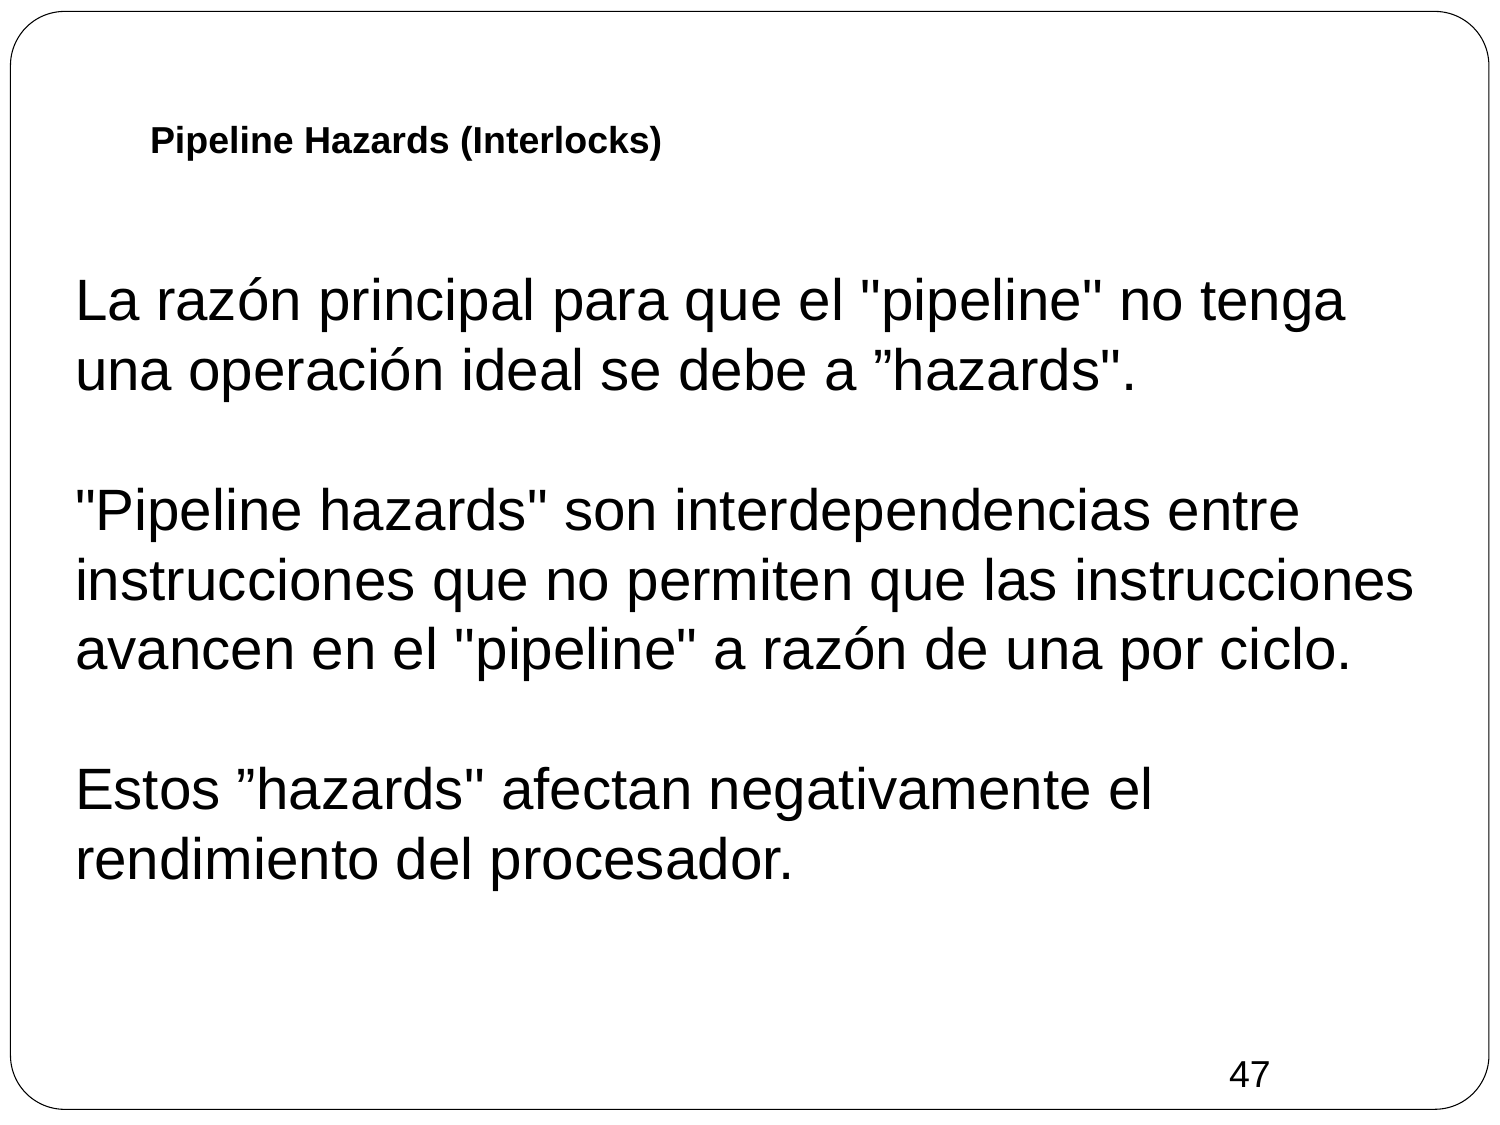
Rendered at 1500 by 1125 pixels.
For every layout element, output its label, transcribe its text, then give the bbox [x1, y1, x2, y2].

slide_number 47 [1074, 1042, 1425, 1103]
list La razón principal para que el "pipeline" no tenga una operación ideal se debe a ”hazards". "Pipeline hazards" son interdependencias entre instrucciones que no permiten que las instrucciones avancen en el "pipeline" a razón de una por ciclo. Estos ”hazards" afectan negativamente el rendimiento del procesador. [75, 262, 1425, 1005]
title Pipeline Hazards (Interlocks) [150, 45, 1425, 233]
